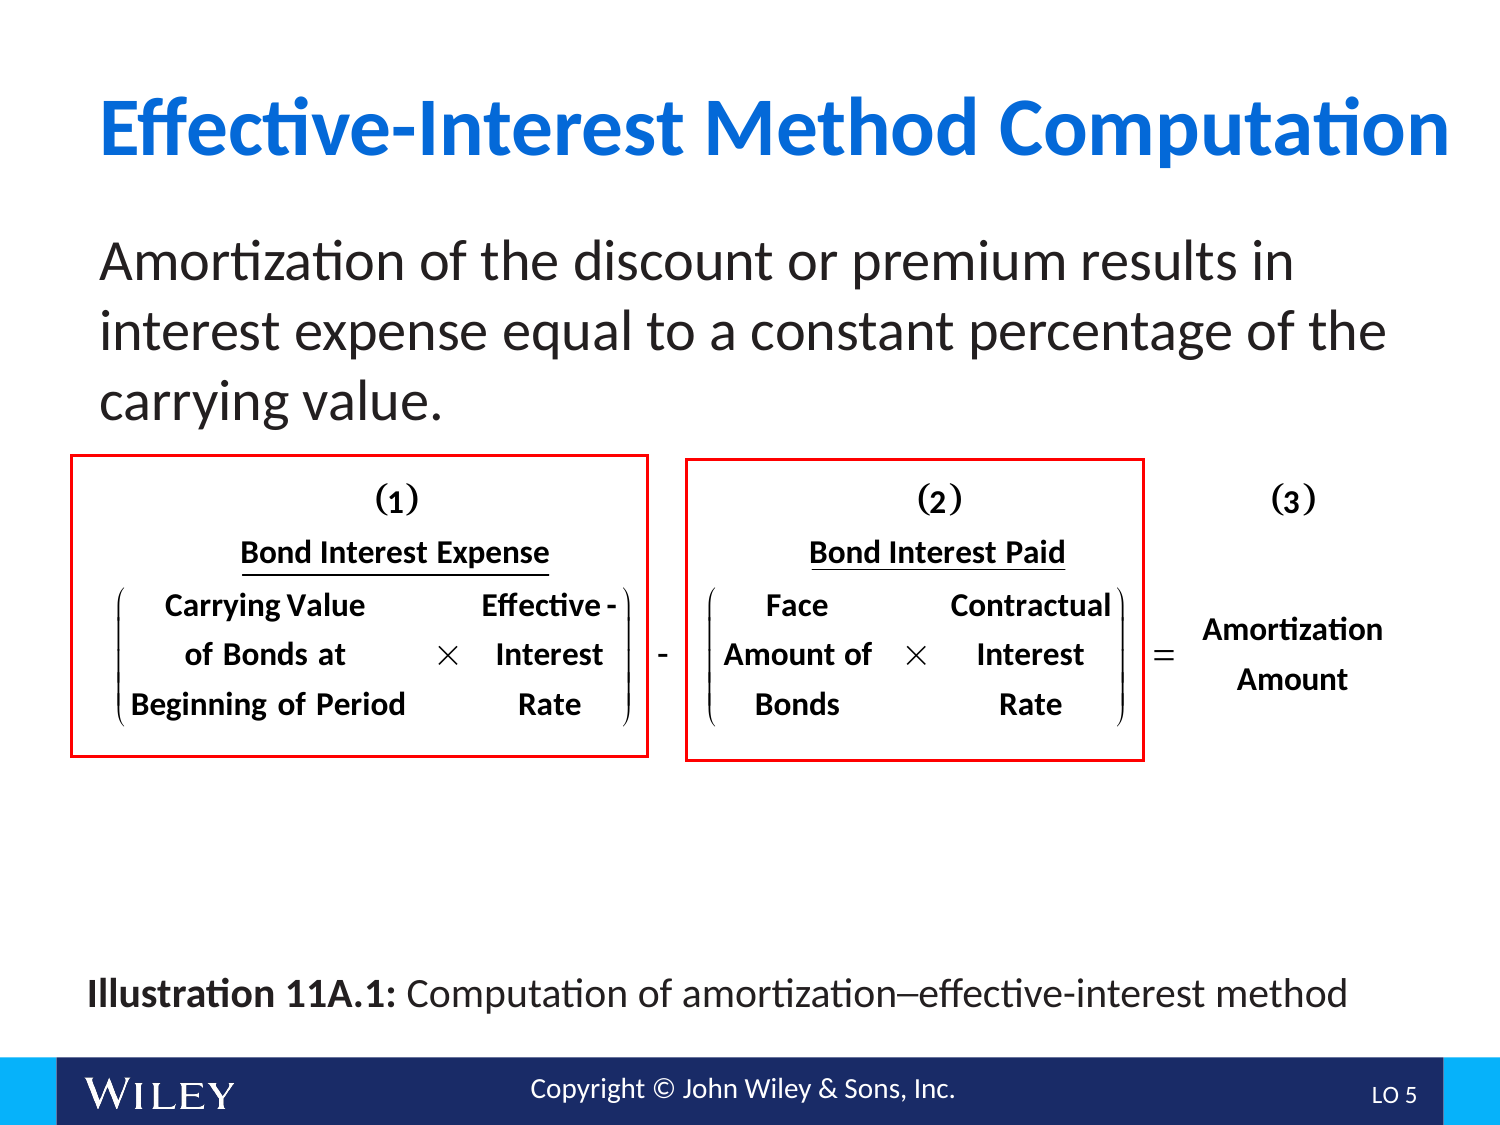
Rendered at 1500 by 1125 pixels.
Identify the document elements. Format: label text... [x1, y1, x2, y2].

text_box [686, 736, 1144, 761]
list L O 5 [1309, 1065, 1433, 1125]
list Illustration 11A.1: Computation of amortization─effective-interest method [71, 958, 1391, 1038]
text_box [110, 477, 1390, 736]
list Amortization of the discount or premium results in interest expense equal to a constant percentage of the carrying value. [84, 214, 1416, 456]
text_box [686, 458, 1144, 477]
title Effective-Interest Method Computation [84, 75, 1484, 215]
text_box [71, 455, 649, 758]
